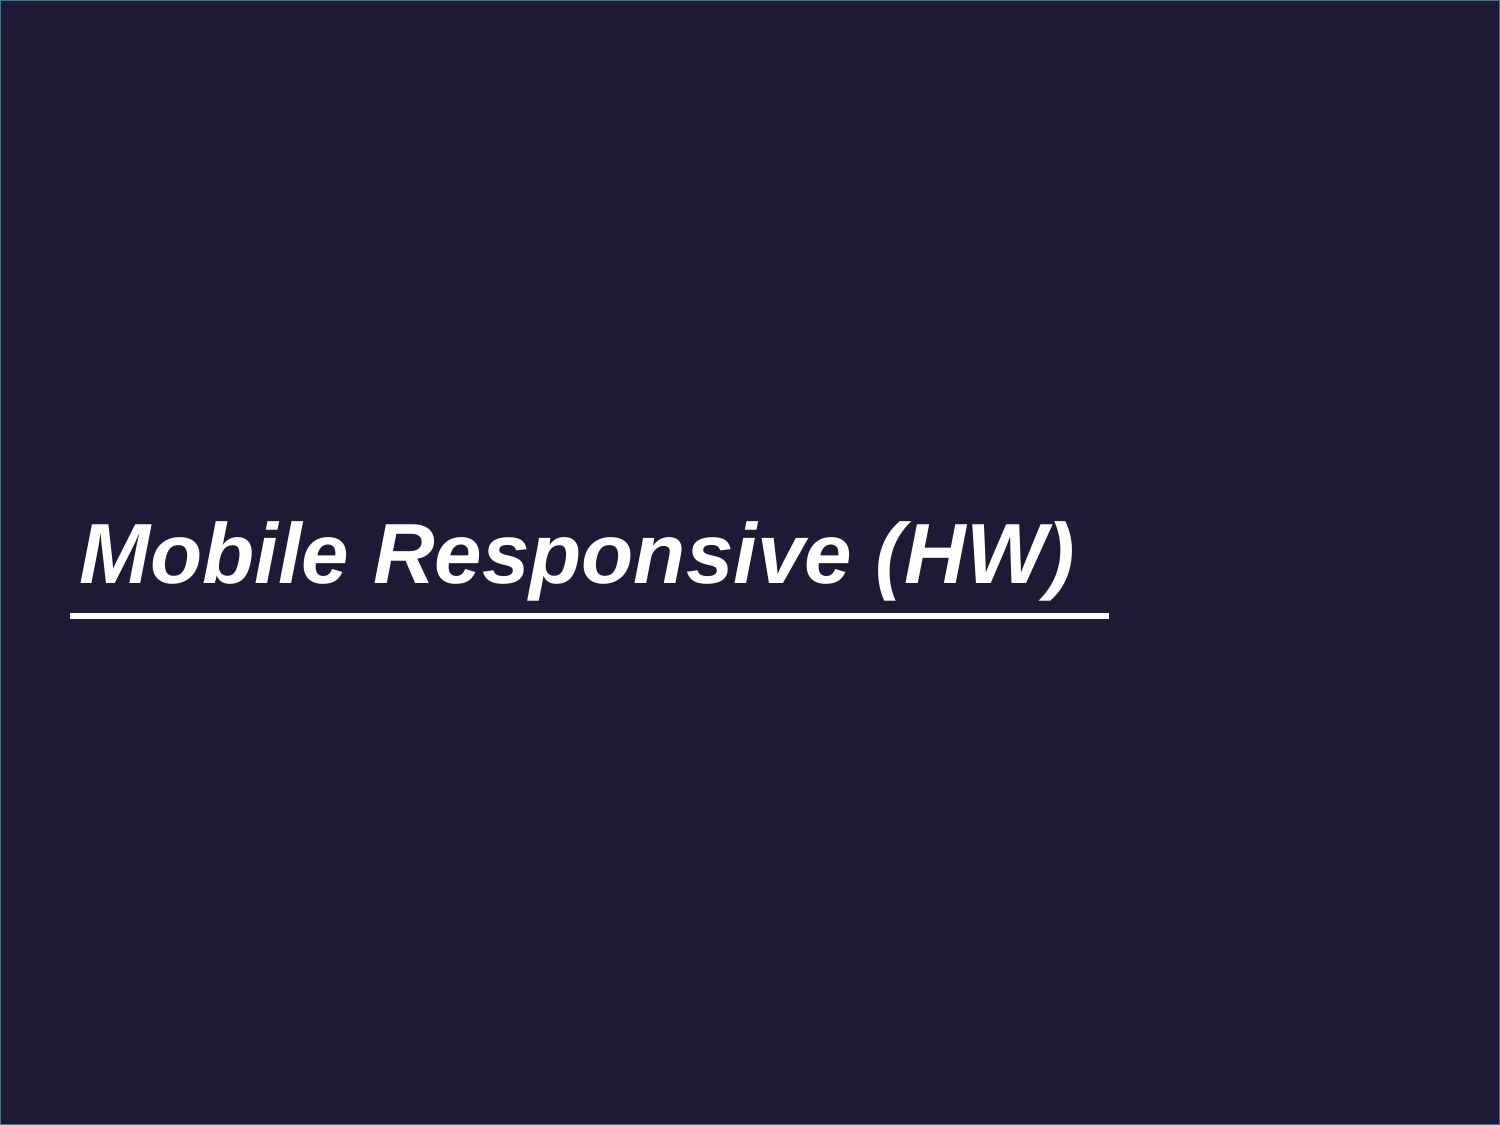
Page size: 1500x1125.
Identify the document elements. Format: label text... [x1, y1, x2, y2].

title Mobile Responsive (HW) [64, 484, 1415, 628]
